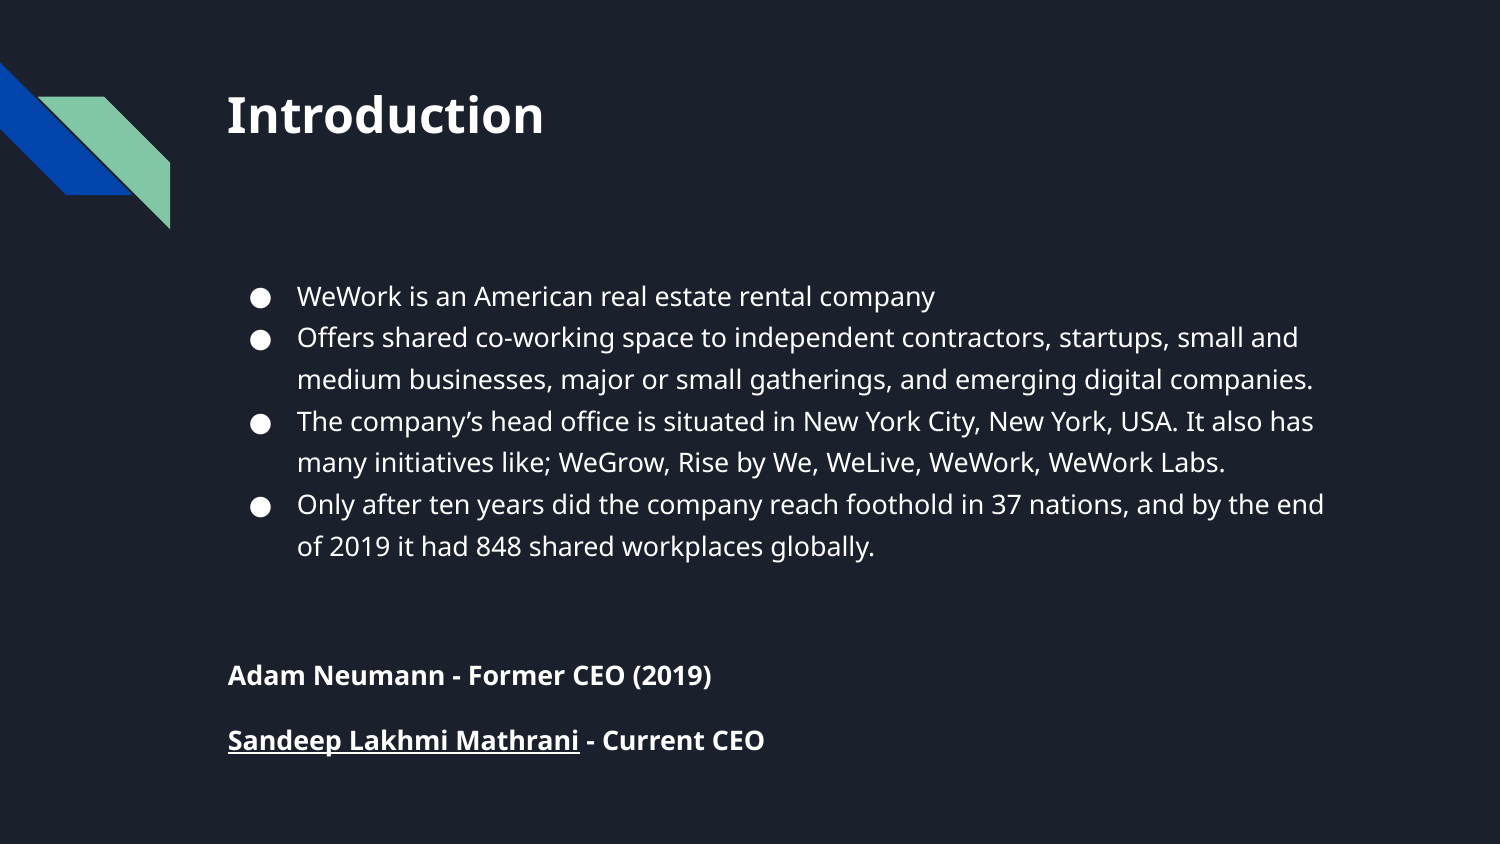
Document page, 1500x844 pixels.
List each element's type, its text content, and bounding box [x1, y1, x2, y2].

title Introduction [212, 64, 1368, 165]
list WeWork is an American real estate rental company Offers shared co-working space to independent contractors, startups, small and medium businesses, major or small gatherings, and emerging digital companies. The company’s head office is situated in New York City, New York, USA. It also has many initiatives like; WeGrow, Rise by We, WeLive, WeWork, WeWork Labs. Only after ten years did the company reach foothold in 37 nations, and by the end of 2019 it had 848 shared workplaces globally. Adam Neumann - Former CEO (2019) Sandeep Lakhmi Mathrani - Current CEO [212, 257, 1368, 785]
